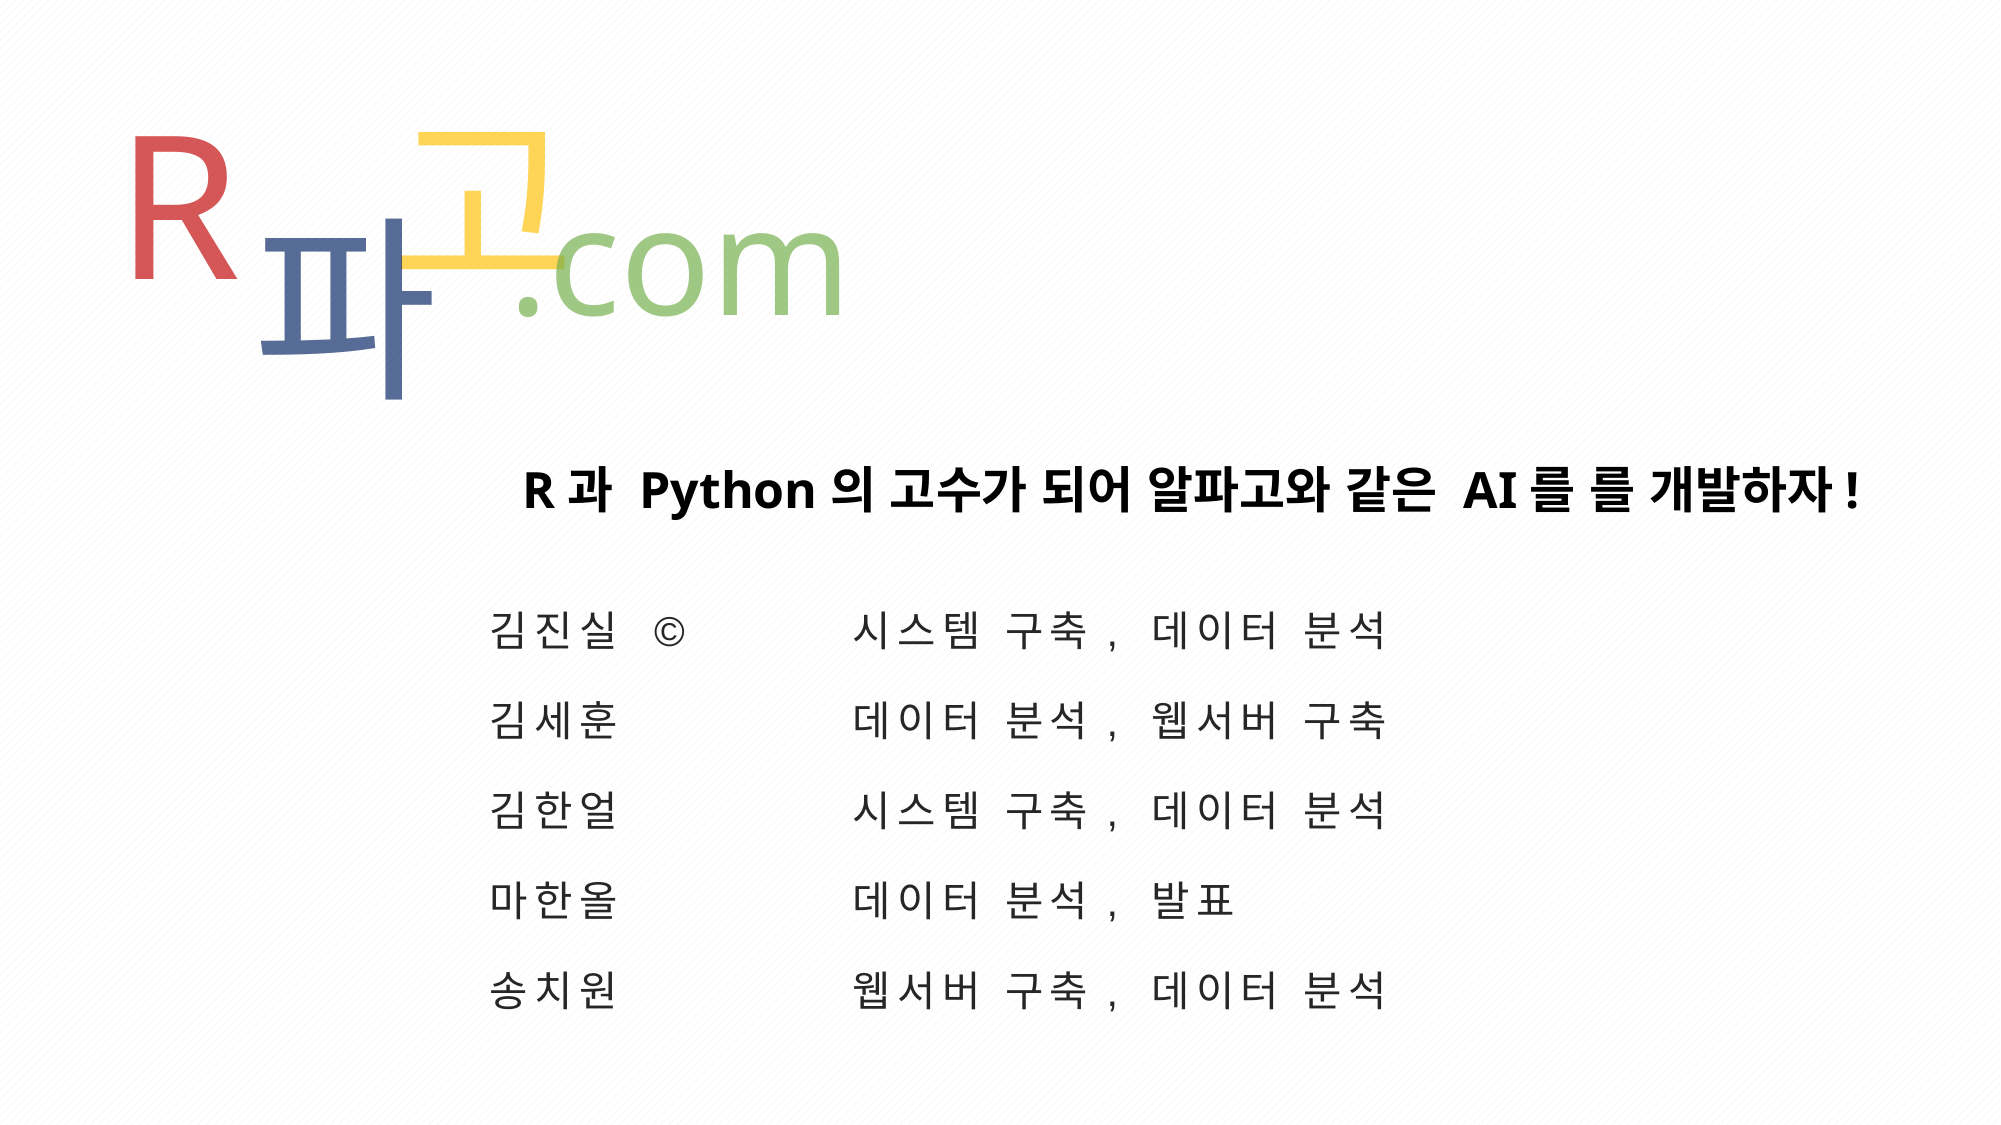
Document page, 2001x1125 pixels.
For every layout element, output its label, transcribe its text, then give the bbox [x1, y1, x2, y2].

table_header 시스템 구축, 데이터 분석 [838, 560, 1808, 650]
table_cell 송치원 [475, 920, 838, 1010]
table_cell 데이터 분석, 웹서버 구축 [838, 650, 1808, 740]
table_header 김진실 © [475, 560, 838, 650]
table_cell 김세훈 [475, 650, 838, 740]
table_cell 마한올 [475, 830, 838, 920]
table_cell 시스템 구축, 데이터 분석 [838, 740, 1808, 830]
text_box R과 Python의 고수가 되어 알파고와 같은 AI를 를 개발하자! [507, 451, 1876, 527]
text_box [101, 72, 970, 435]
table_cell 웹서버 구축, 데이터 분석 [838, 920, 1808, 1010]
table_cell 데이터 분석, 발표 [838, 830, 1808, 920]
table_cell 김한얼 [475, 740, 838, 830]
